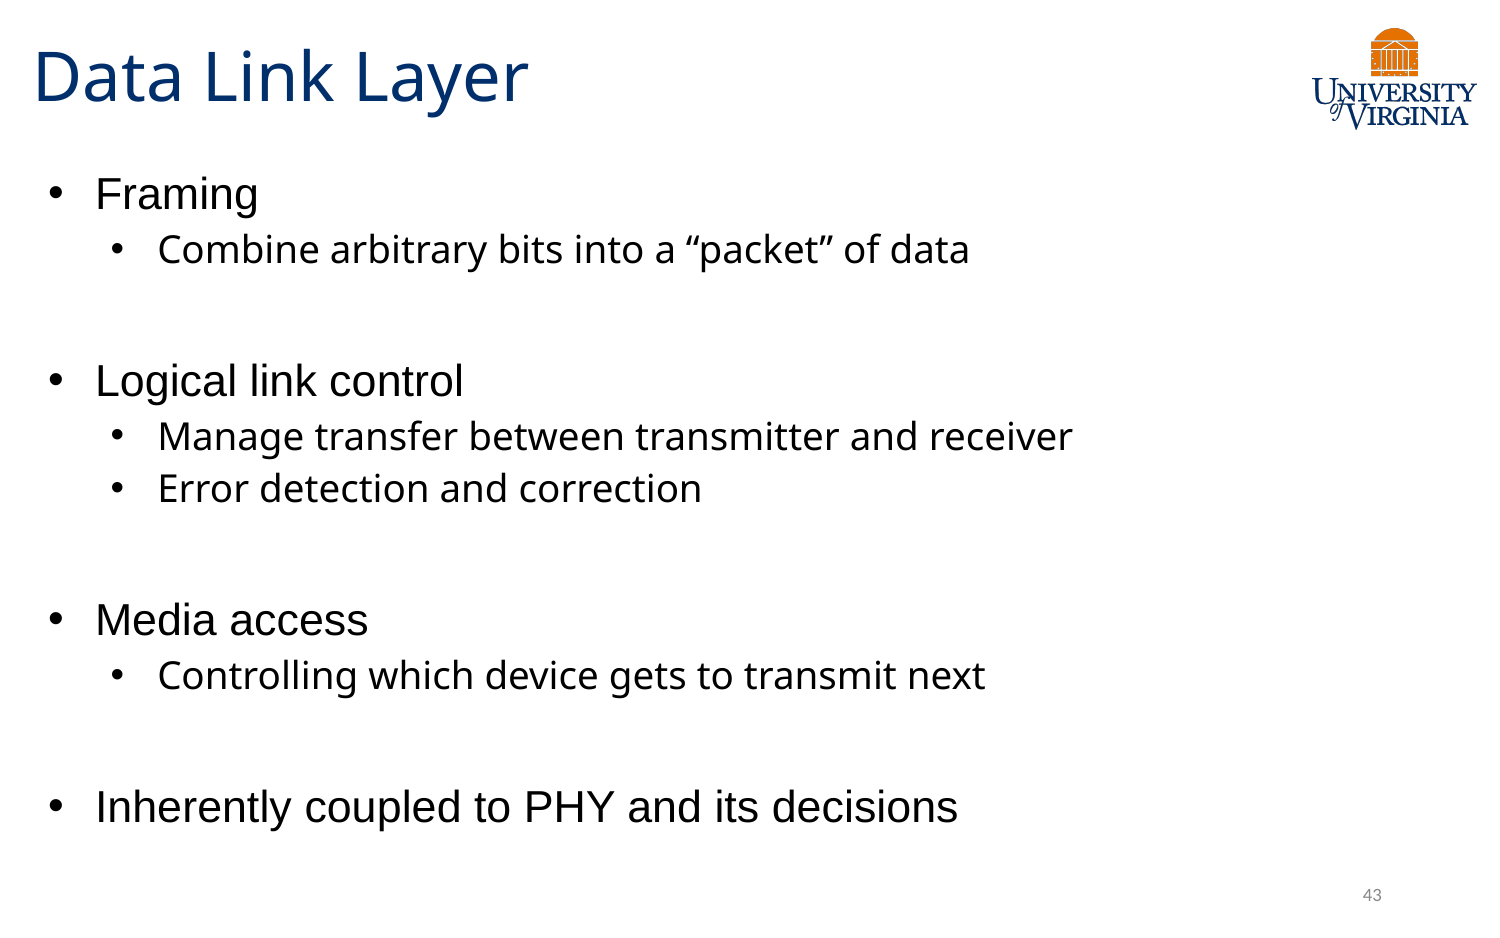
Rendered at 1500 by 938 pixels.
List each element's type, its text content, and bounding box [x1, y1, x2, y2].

list Framing Combine arbitrary bits into a “packet” of data Logical link control Manage transfer between transmitter and receiver Error detection and correction Media access Controlling which device gets to transmit next Inherently coupled to PHY and its decisions [17, 157, 1483, 845]
slide_number 43 [1059, 868, 1397, 919]
title Data Link Layer [17, 14, 1297, 145]
picture [1312, 28, 1477, 130]
